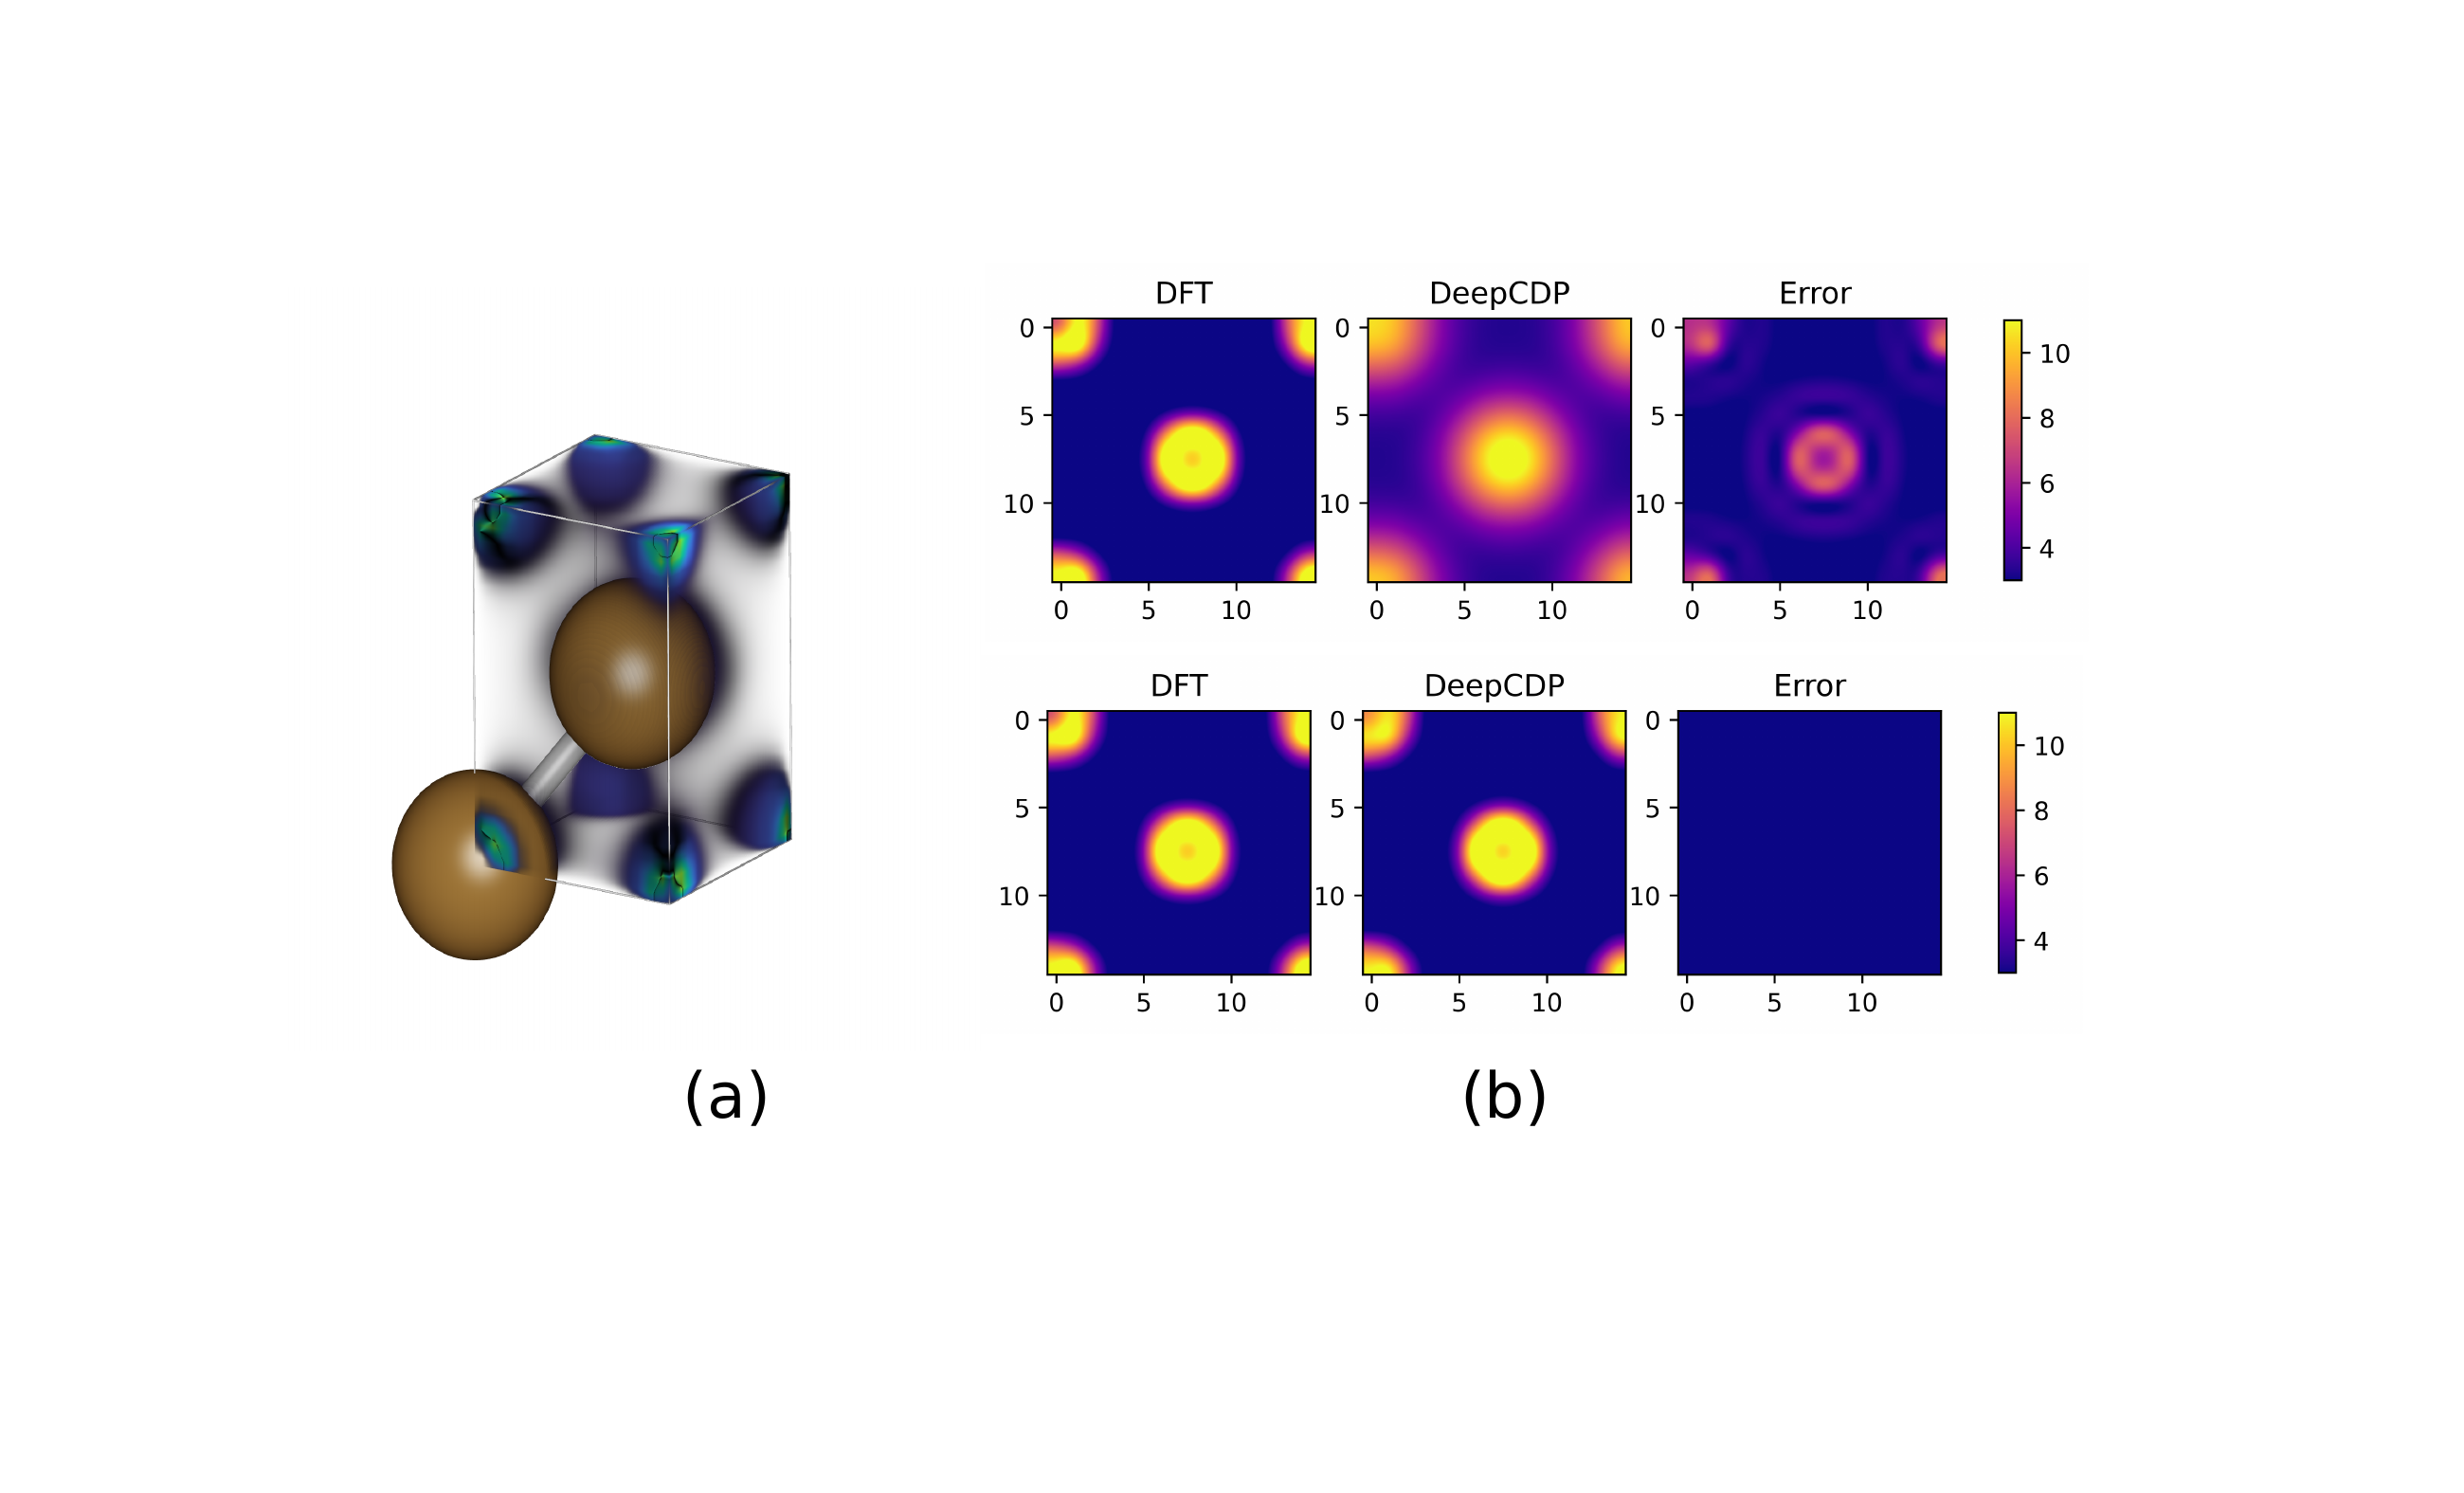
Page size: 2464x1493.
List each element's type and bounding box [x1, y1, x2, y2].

text_box [283, 213, 2130, 1178]
